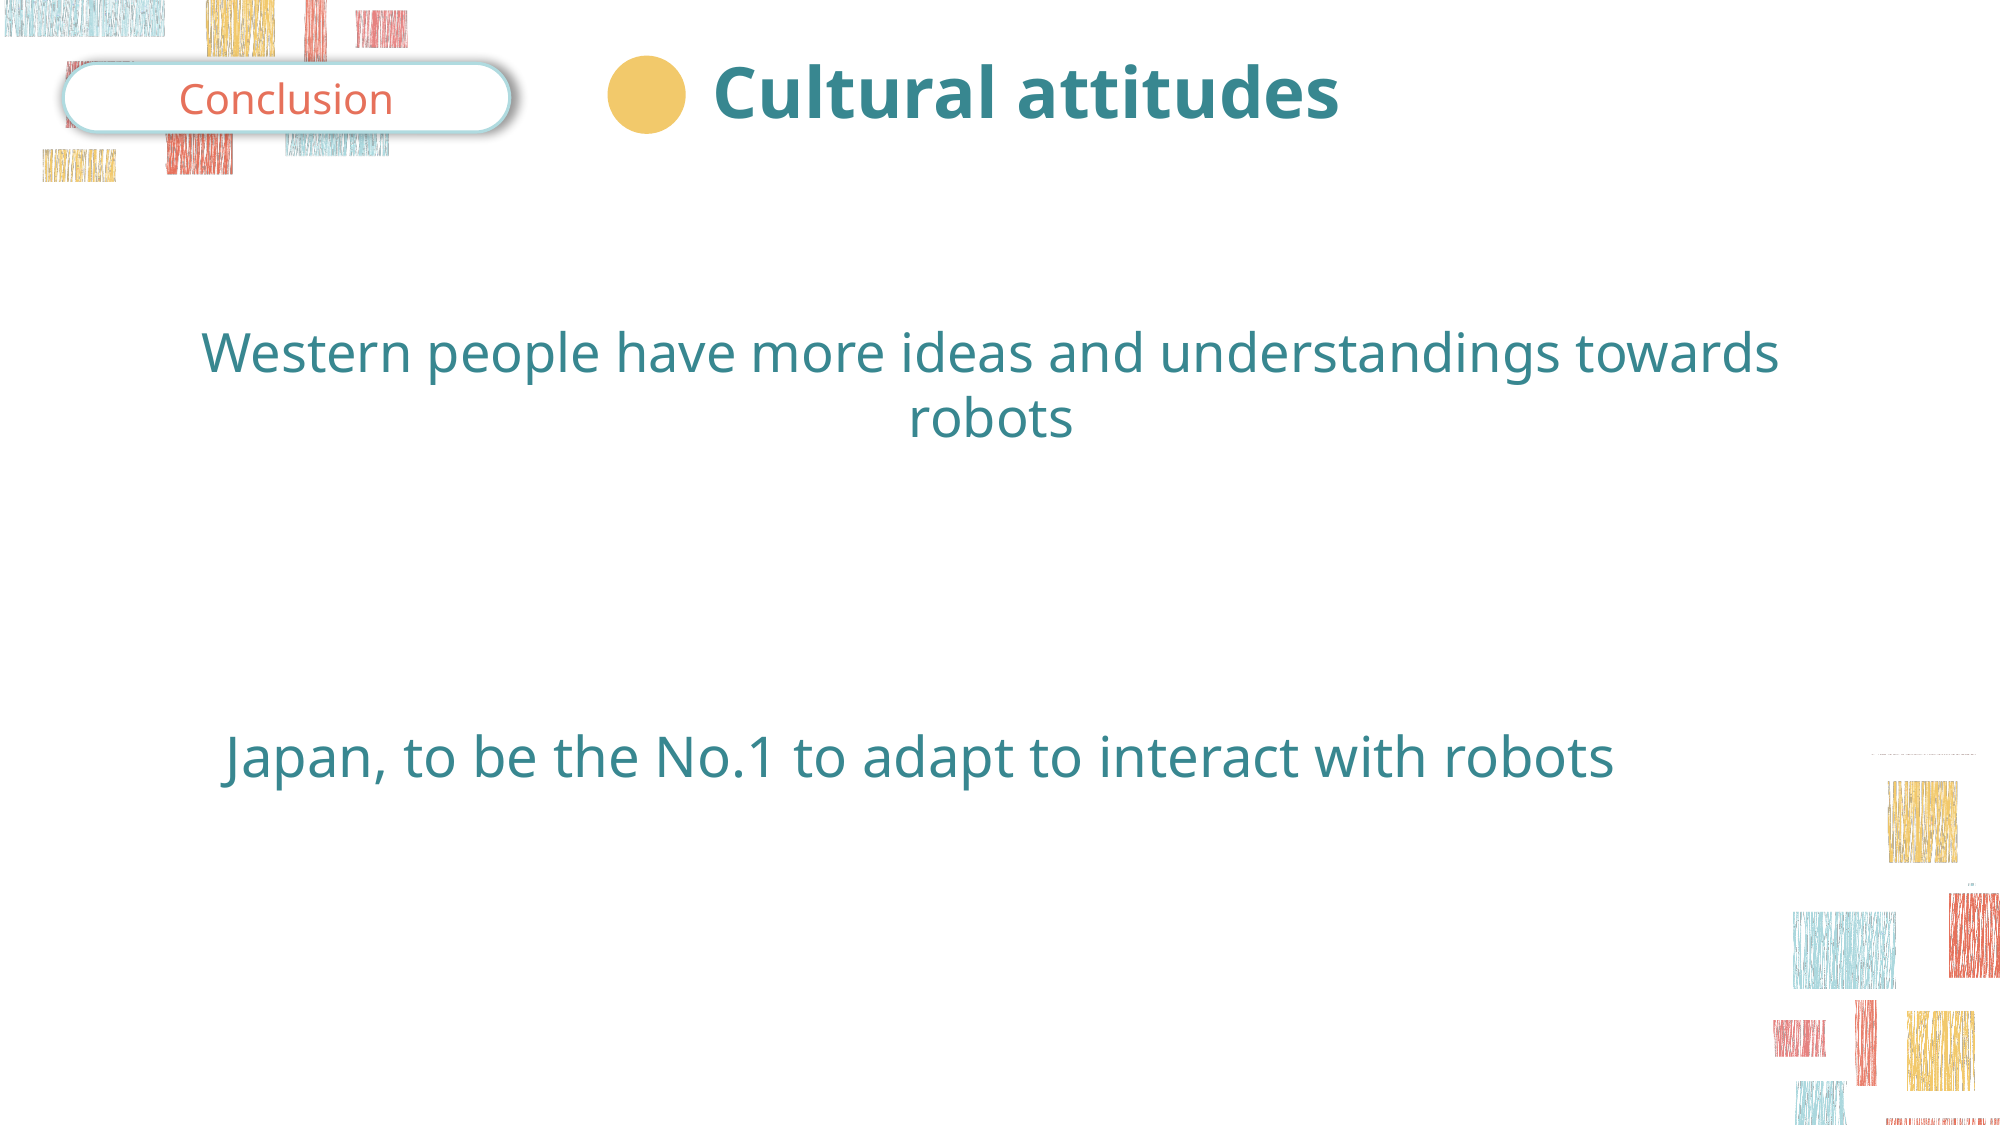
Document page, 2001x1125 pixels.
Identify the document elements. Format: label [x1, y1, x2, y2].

text_box [0, 0, 2000, 1125]
